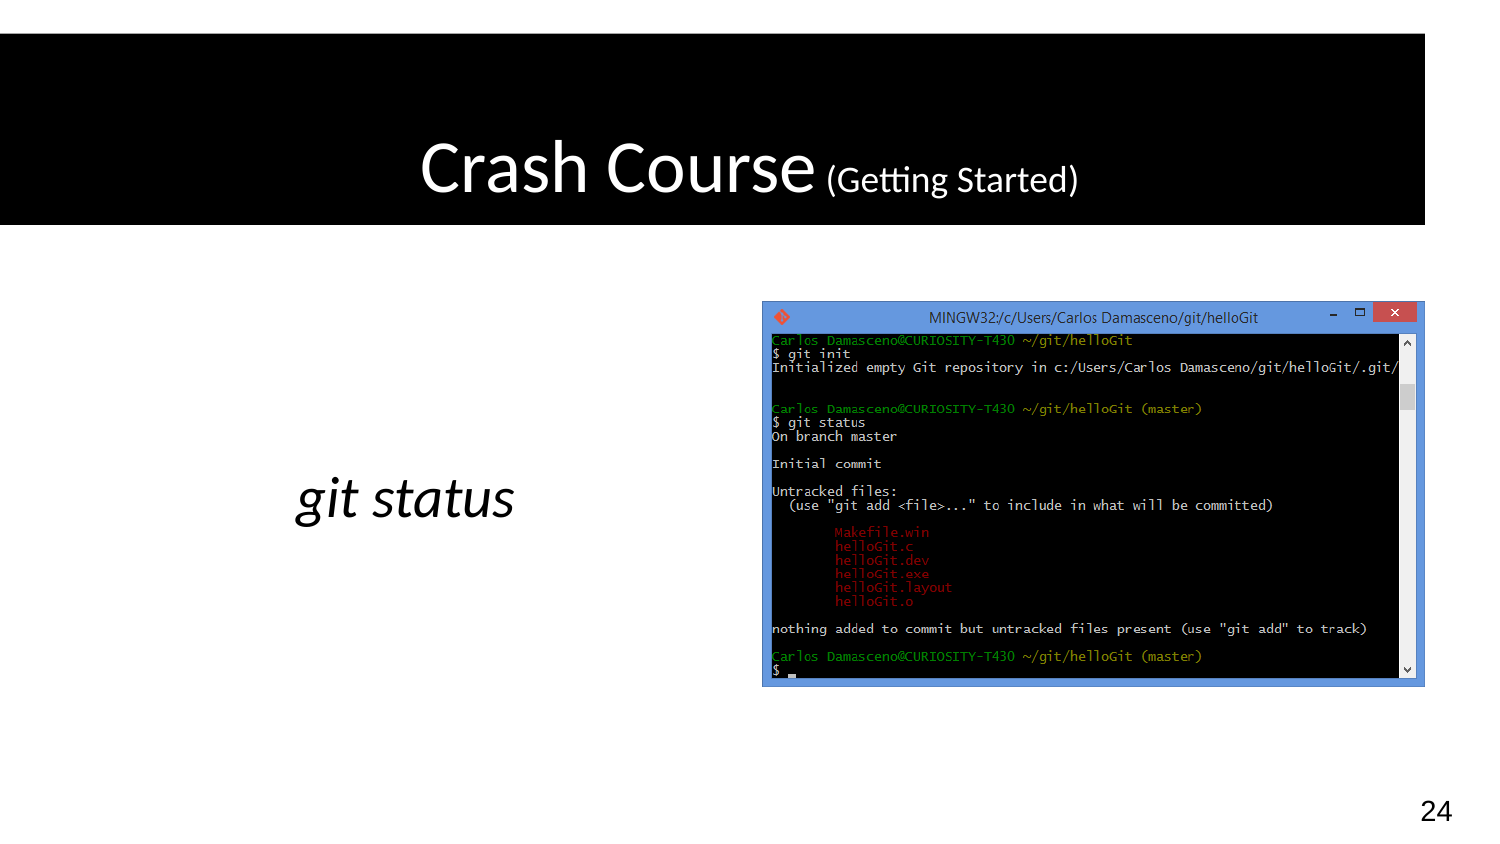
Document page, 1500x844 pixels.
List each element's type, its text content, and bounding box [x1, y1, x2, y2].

list git status [75, 234, 738, 754]
title Crash Course (Getting Started) [75, 33, 1425, 223]
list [762, 301, 1426, 687]
